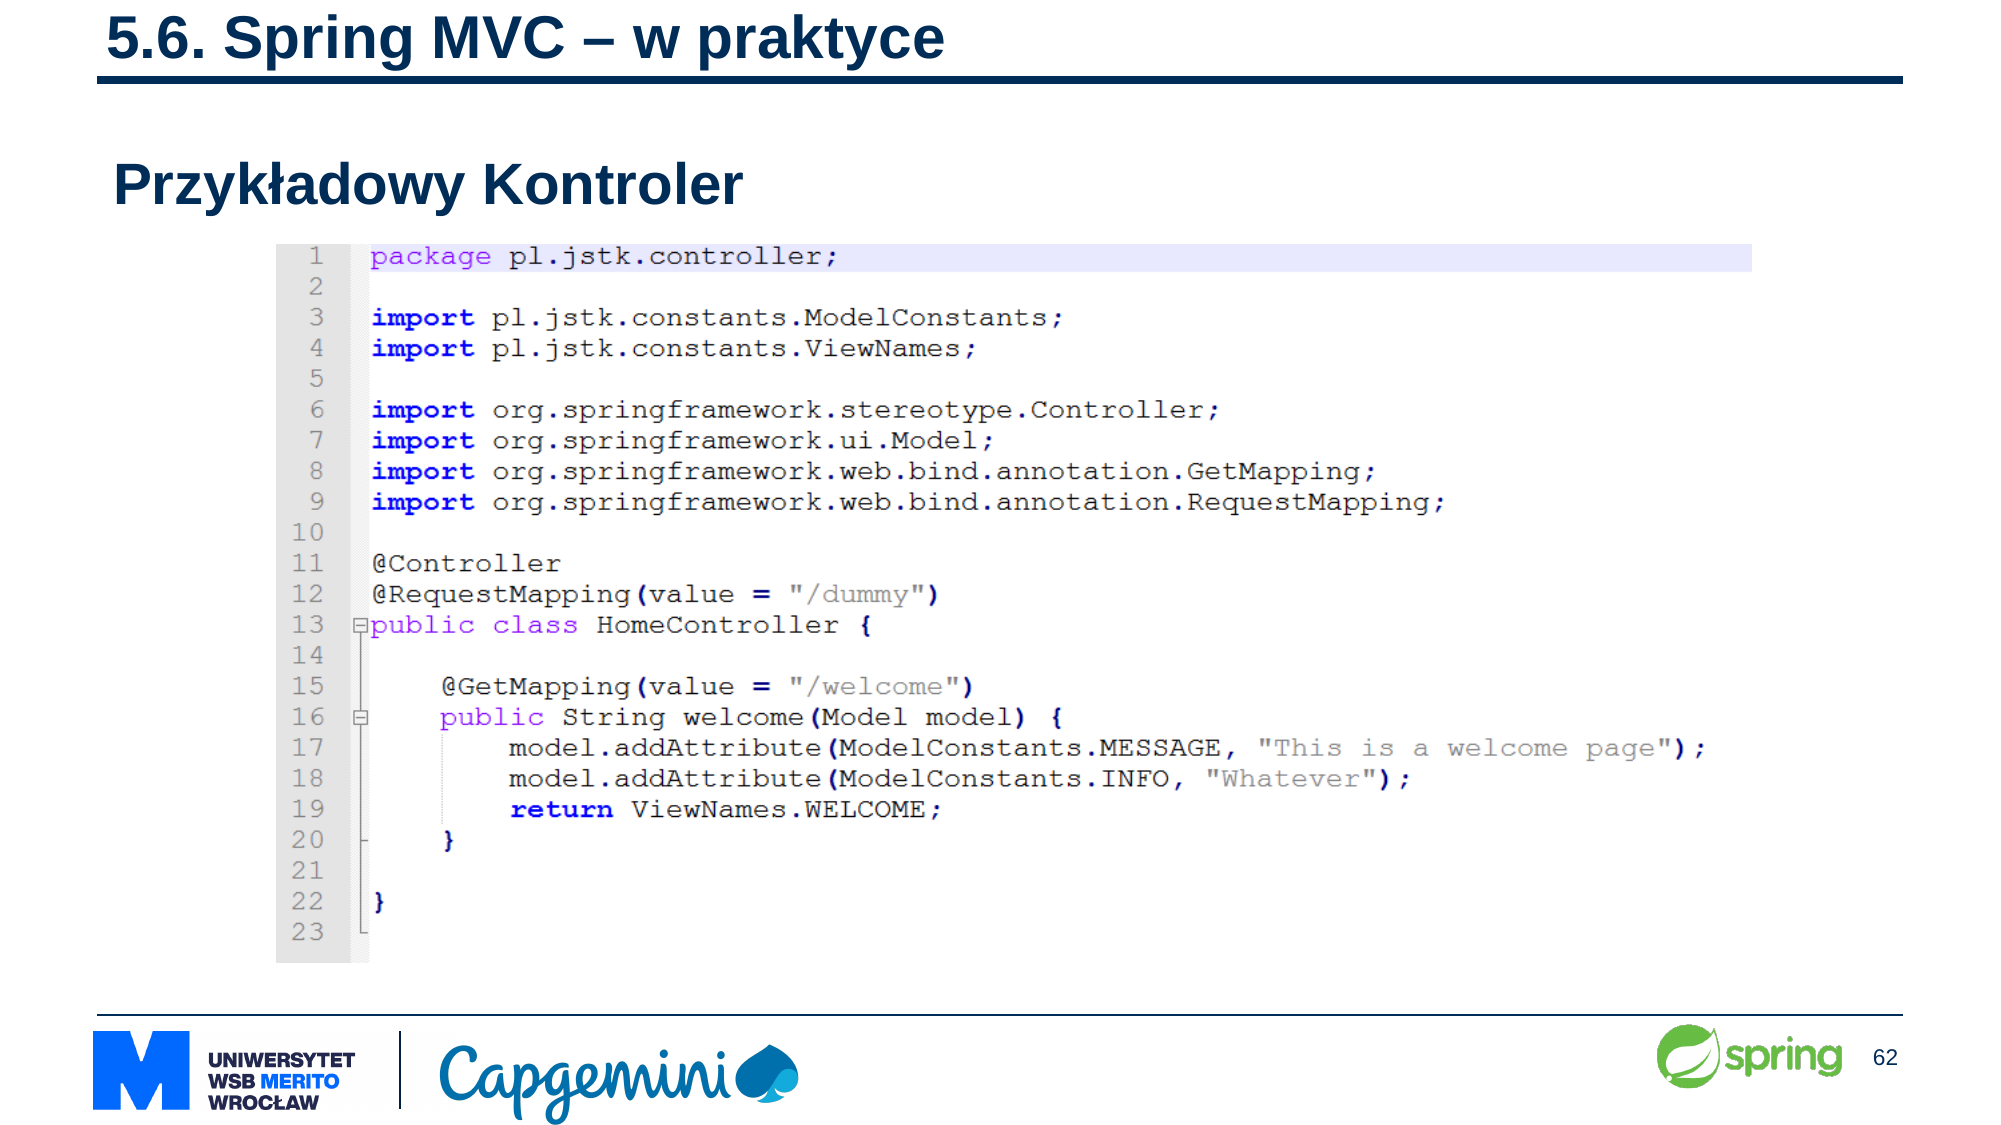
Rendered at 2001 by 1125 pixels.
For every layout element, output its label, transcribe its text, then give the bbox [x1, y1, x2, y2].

text_box Przykładowy Kontroler [98, 138, 760, 224]
title 5.6. Spring MVC – w praktyce [105, 6, 1822, 80]
picture [93, 1030, 399, 1110]
slide_number 62 [1852, 1042, 1899, 1071]
picture [276, 244, 1752, 1125]
picture [1650, 1006, 1847, 1107]
